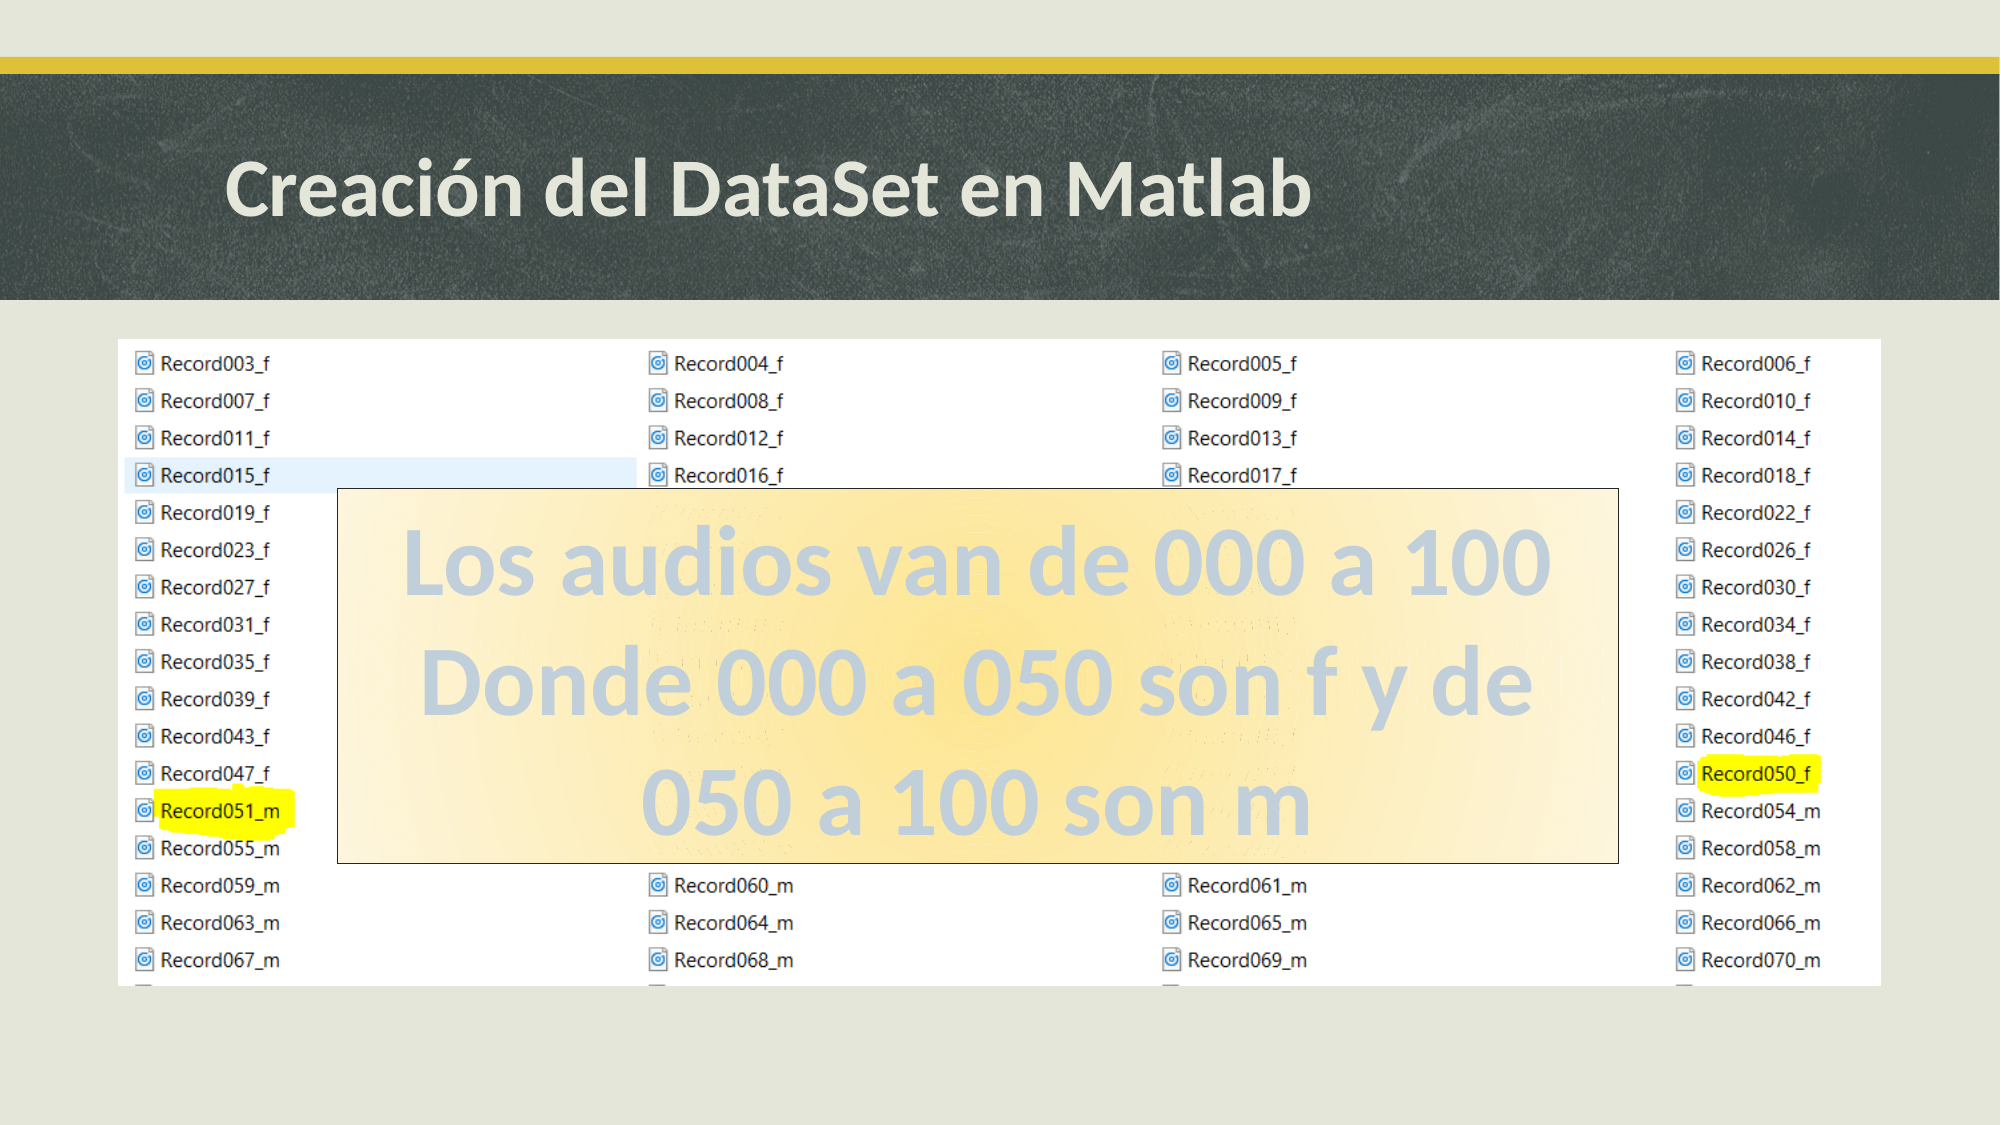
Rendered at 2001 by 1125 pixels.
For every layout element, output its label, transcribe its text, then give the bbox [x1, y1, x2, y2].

picture [0, 74, 2000, 300]
picture [118, 339, 1881, 986]
title Creación del DataSet en Matlab [210, 76, 1790, 300]
